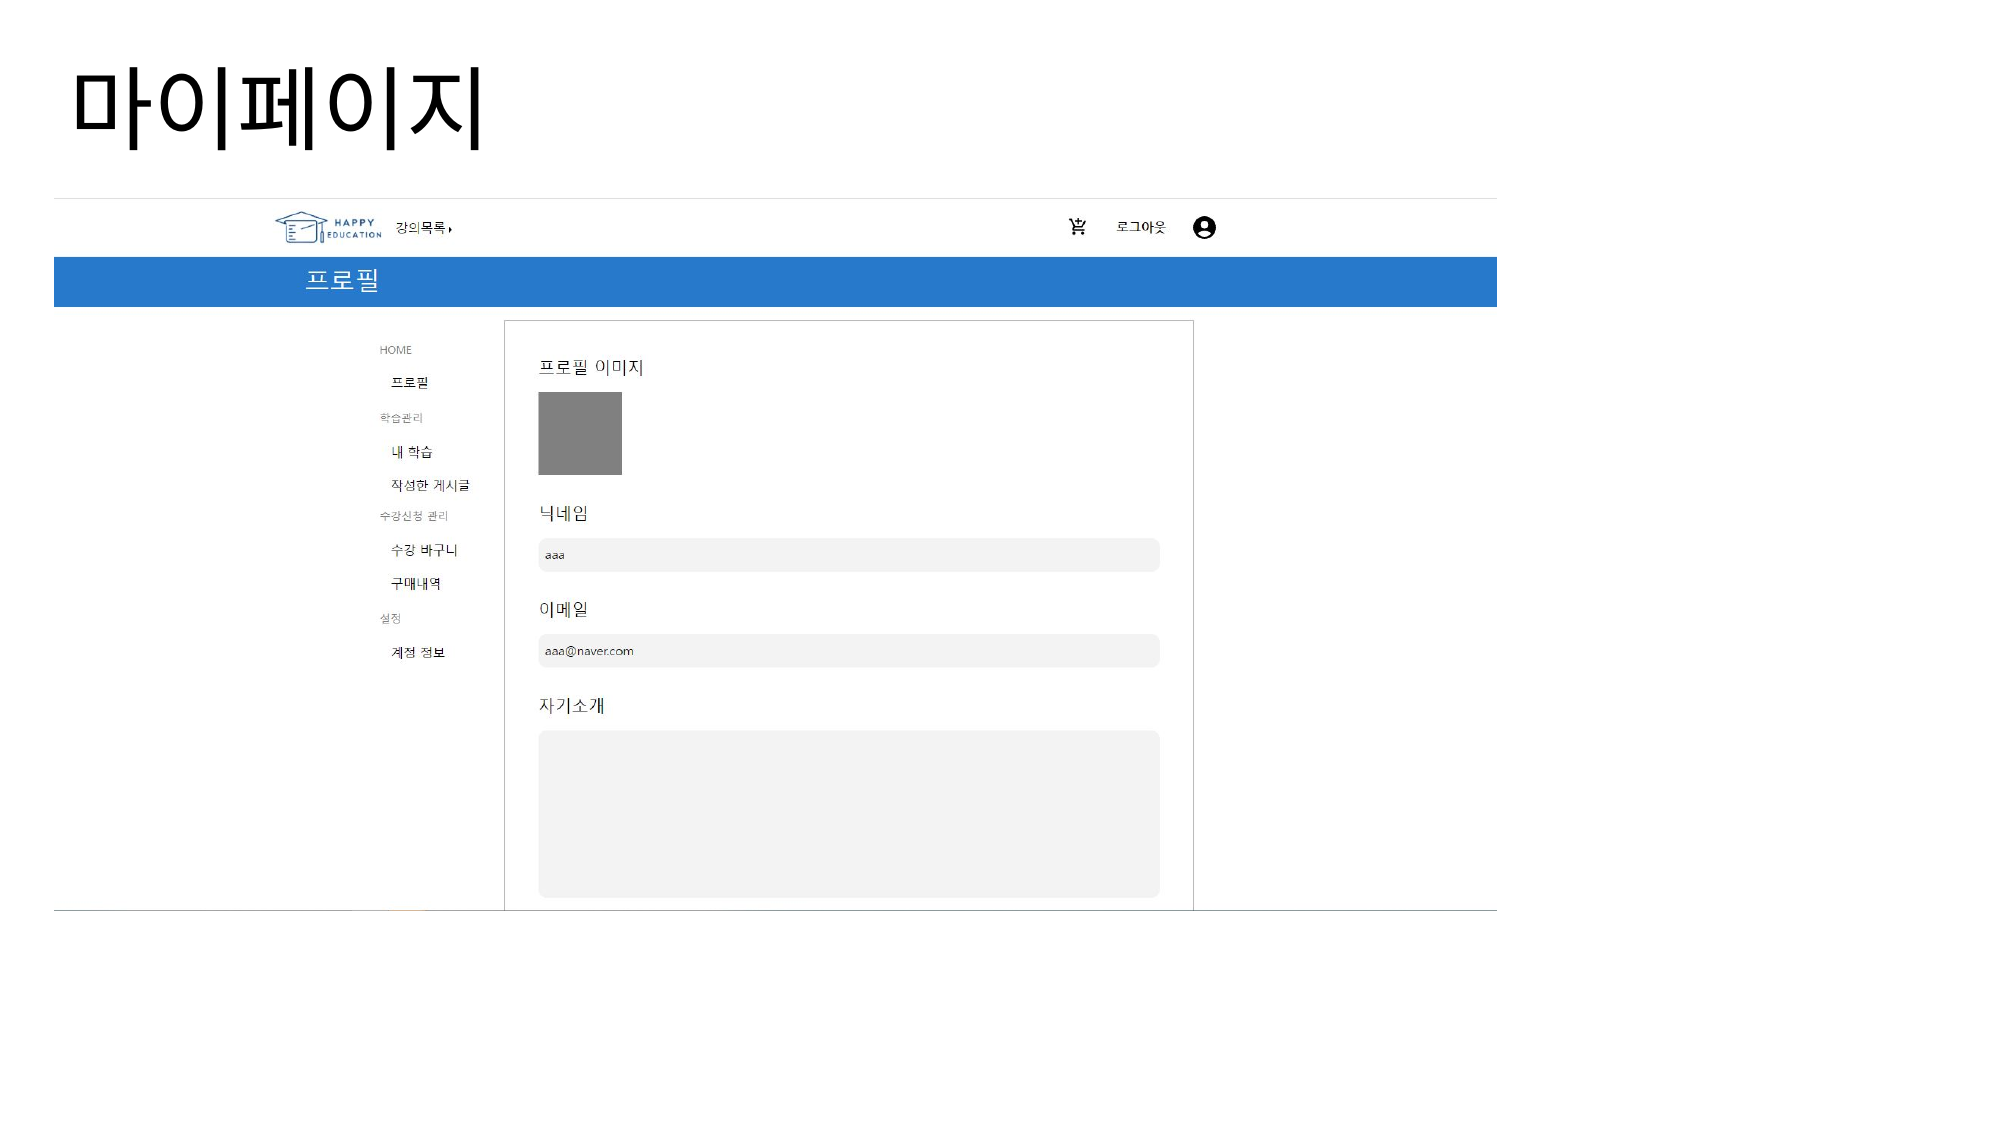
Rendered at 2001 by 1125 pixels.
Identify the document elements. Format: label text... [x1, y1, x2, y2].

title 마이페이지 [54, 44, 1769, 184]
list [54, 196, 1497, 911]
